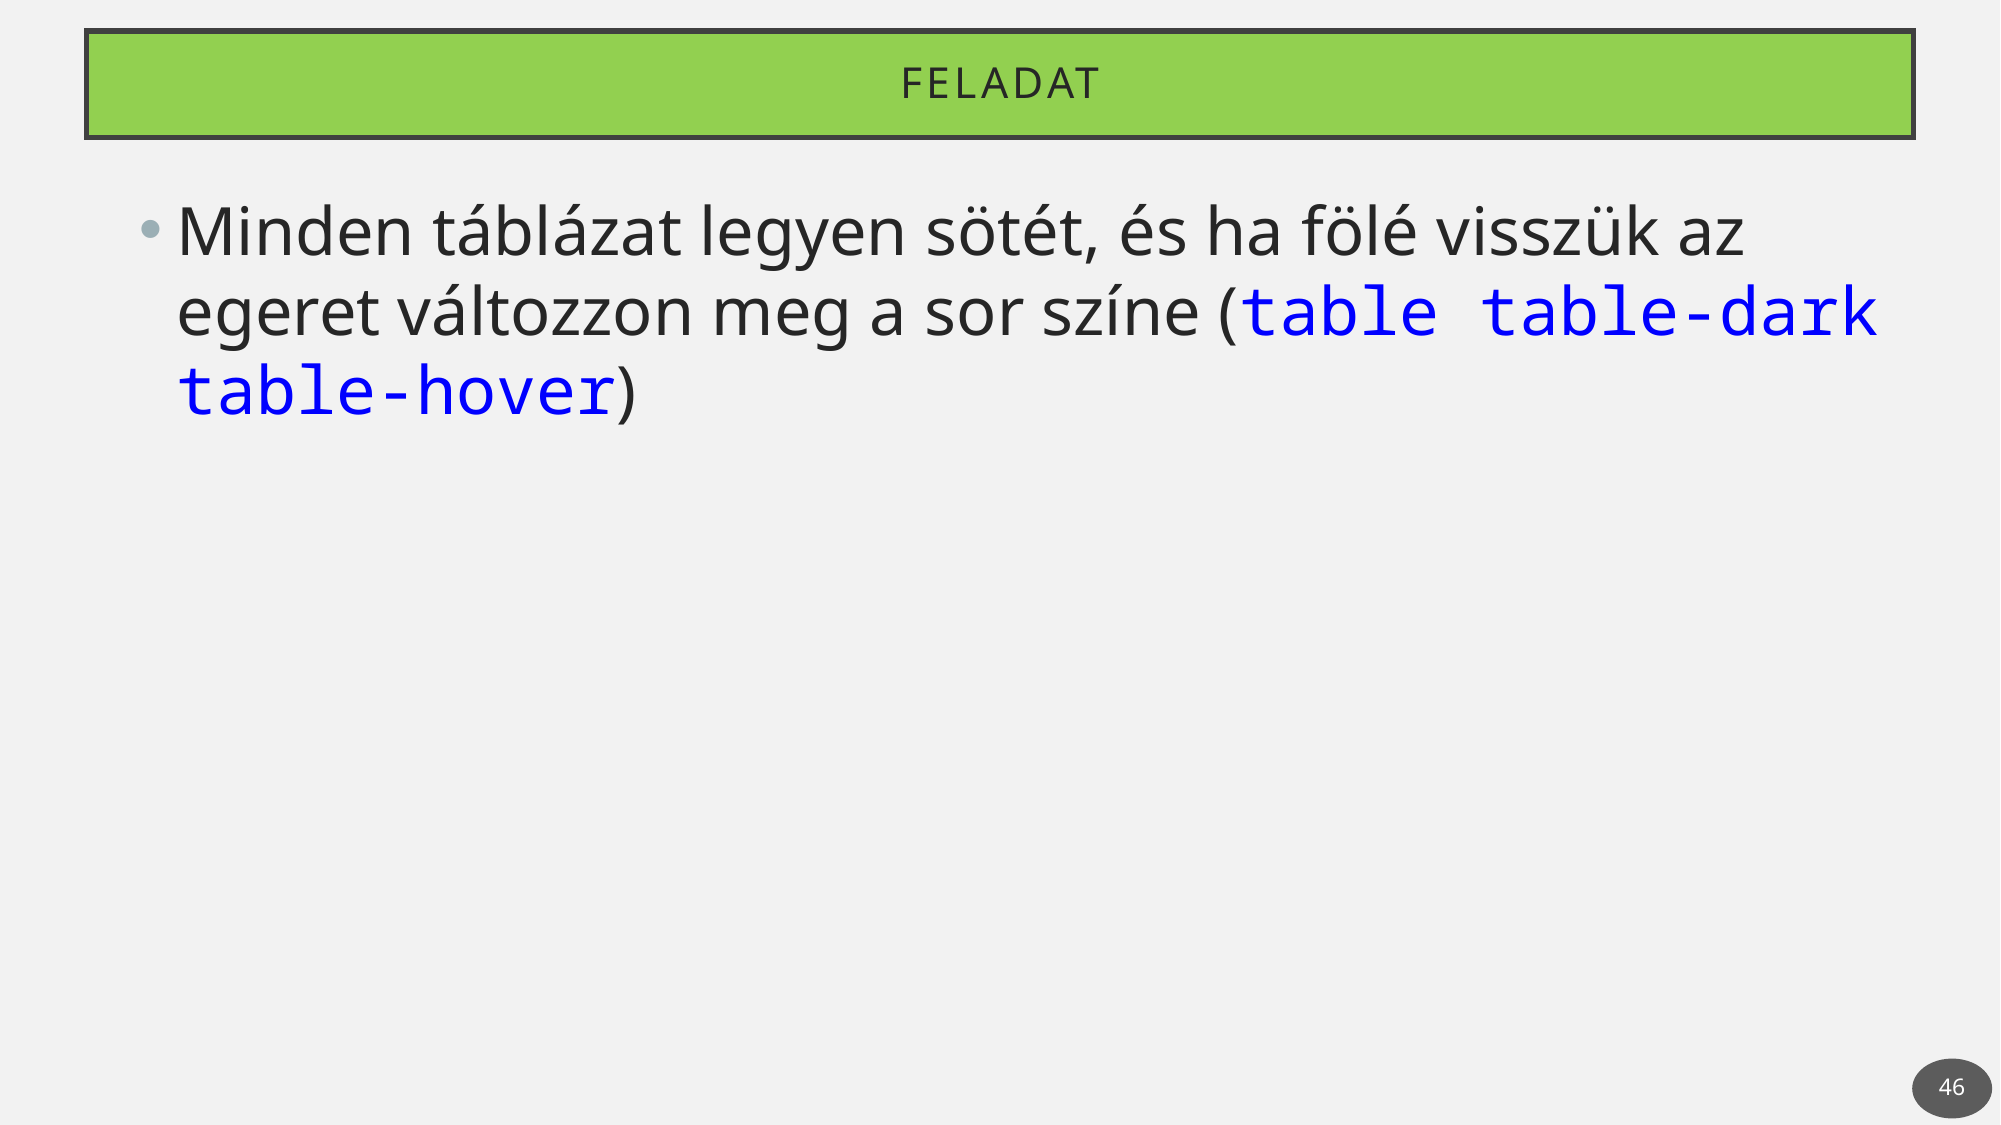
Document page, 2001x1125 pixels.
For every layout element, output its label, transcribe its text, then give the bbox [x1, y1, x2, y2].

list Minden táblázat legyen sötét, és ha fölé visszük az egeret változzon meg a sor színe (table table-dark table-hover) [86, 181, 1914, 1047]
title Feladat [84, 28, 1916, 140]
slide_number 46 [1912, 1058, 1993, 1119]
